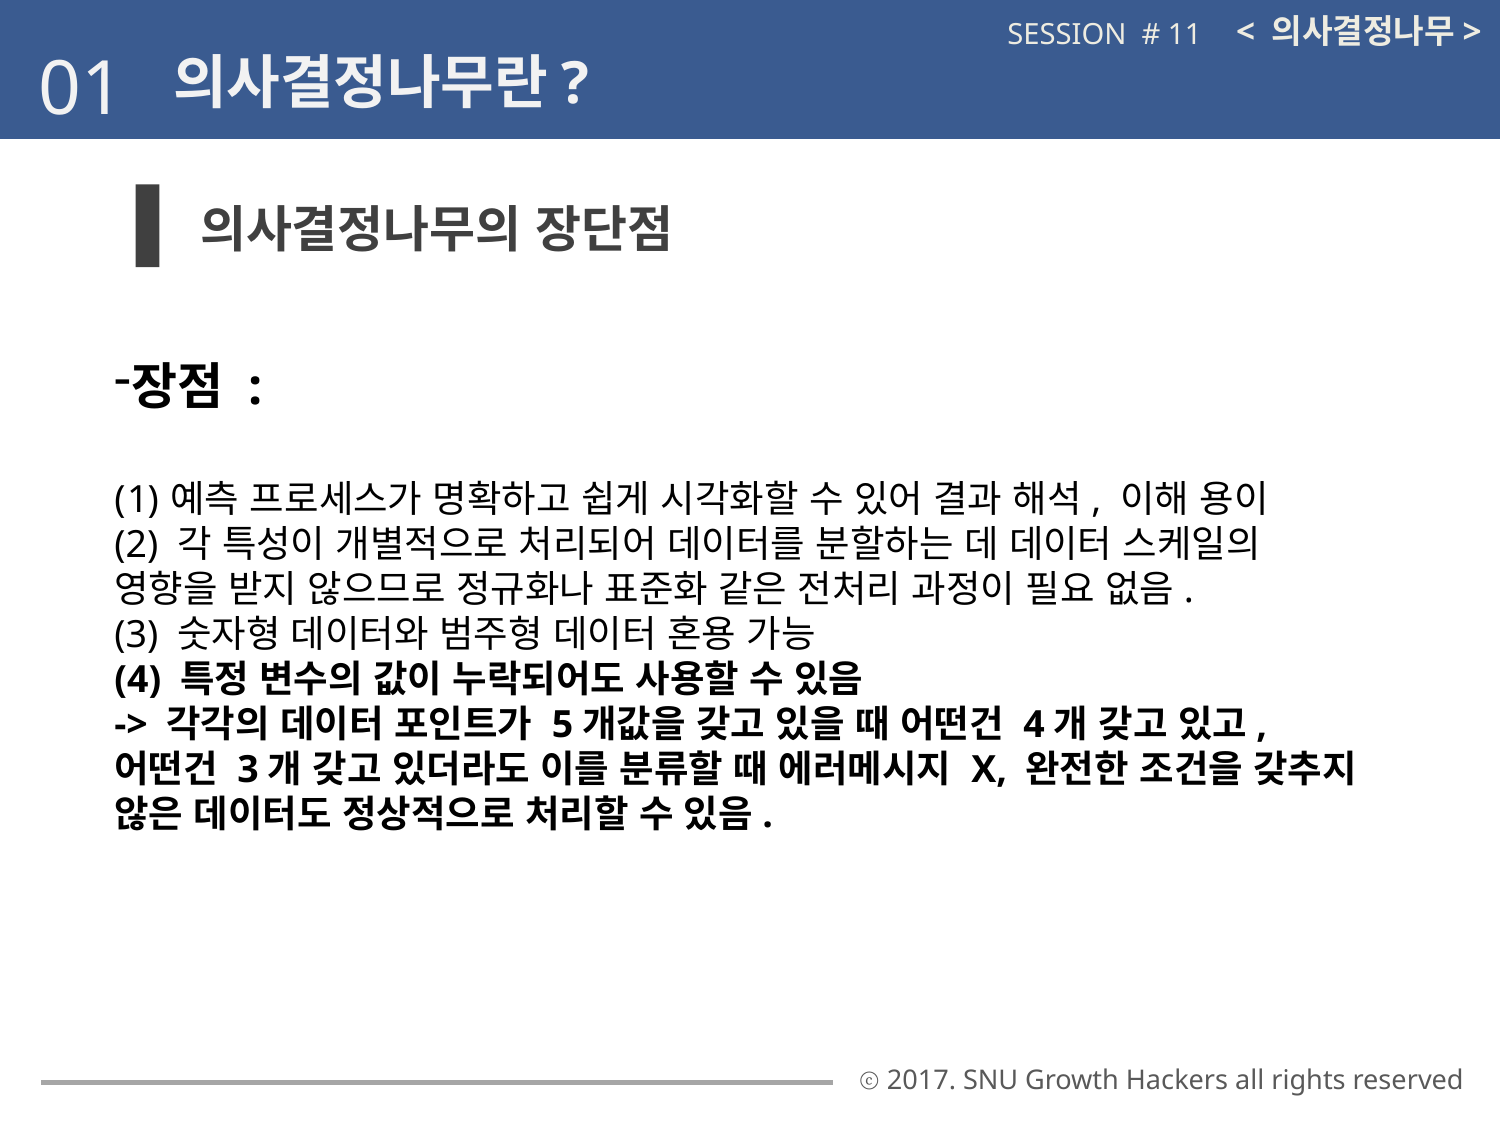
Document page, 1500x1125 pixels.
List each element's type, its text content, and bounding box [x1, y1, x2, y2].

text_box 장점 : 예측 프로세스가 명확하고 쉽게 시각화할 수 있어 결과 해석, 이해 용이 (2) 각 특성이 개별적으로 처리되어 데이터를 분할하는 데 데이터 스케일의 영향을 받지 않으므로 정규화나 표준화 같은 전처리 과정이 필요 없음. (3) 숫자형 데이터와 범주형 데이터 혼용 가능 (4) 특정 변수의 값이 누락되어도 사용할 수 있음 -> 각각의 데이터 포인트가 5개값을 갖고 있을 때 어떤건 4개 갖고 있고, 어떤건 3개 갖고 있더라도 이를 분류할 때 에러메시지 X, 완전한 조건을 갖추지 않은 데이터도 정상적으로 처리할 수 있음. [99, 347, 1383, 888]
text_box [134, 182, 161, 269]
text_box [0, 0, 1500, 139]
text_box 의사결정나무의 장단점 [185, 189, 689, 265]
text_box ⓒ 2017. SNU Growth Hackers all rights reserved [844, 1055, 1495, 1103]
text_box SESSION # 11 [992, 7, 1225, 58]
text_box 의사결정나무란? [158, 37, 605, 123]
text_box < 의사결정나무> [1221, 2, 1497, 58]
text_box 01 [24, 32, 140, 138]
